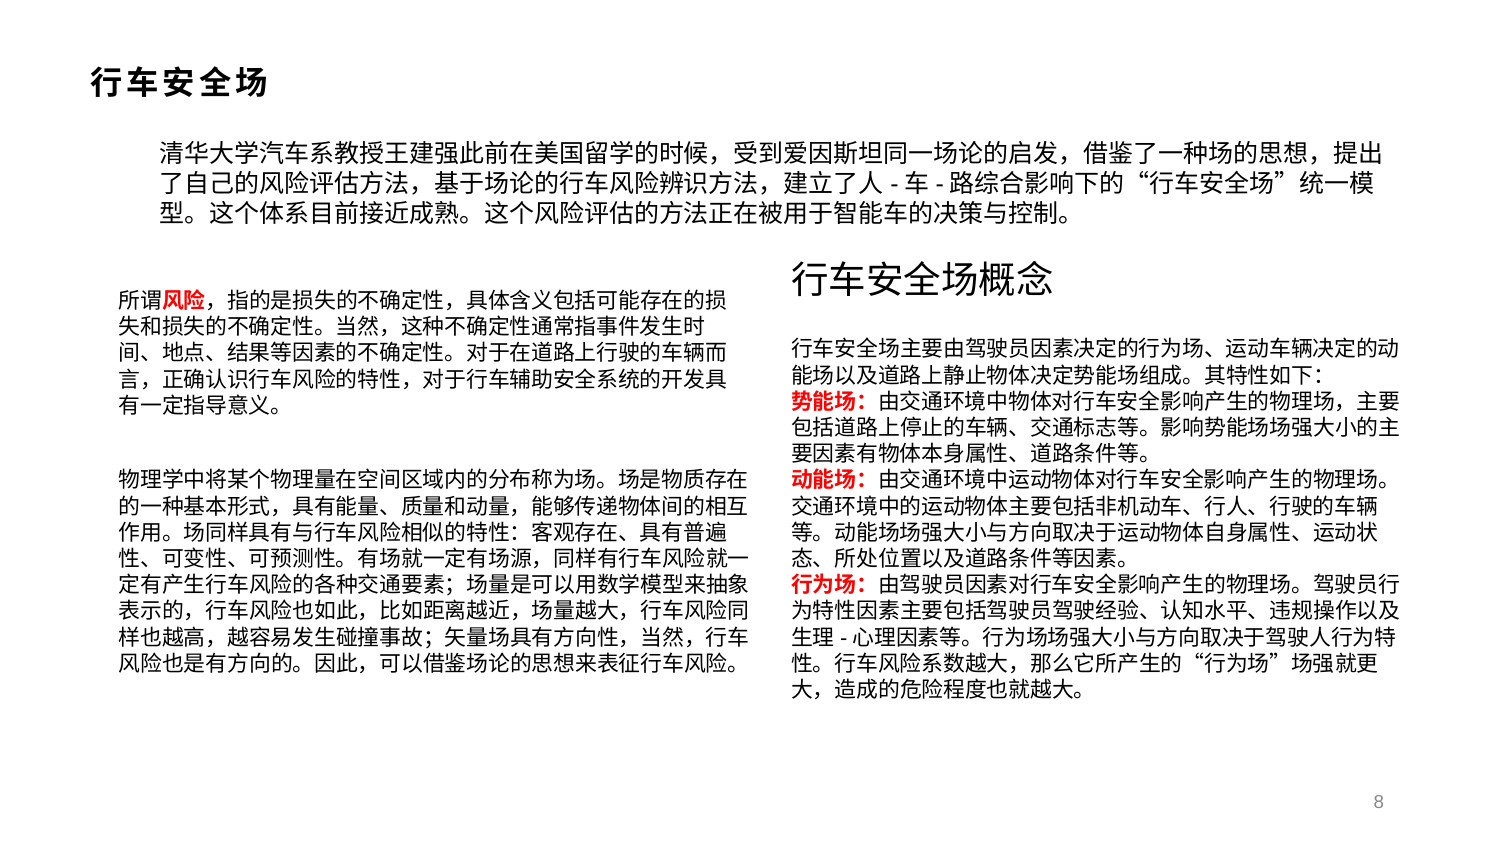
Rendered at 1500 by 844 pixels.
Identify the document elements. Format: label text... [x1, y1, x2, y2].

slide_number 8 [1353, 782, 1392, 819]
text_box 所谓风险，指的是损失的不确定性，具体含义包括可能存在的损失和损失的不确定性。当然，这种不确定性通常指事件发生时间、地点、结果等因素的不确定性。对于在道路上行驶的车辆而言，正确认识行车风险的特性，对于行车辅助安全系统的开发具有一定指导意义。 [103, 279, 750, 425]
text_box 物理学中将某个物理量在空间区域内的分布称为场。场是物质存在的一种基本形式，具有能量、质量和动量，能够传递物体间的相互作用。场同样具有与行车风险相似的特性：客观存在、具有普遍性、可变性、可预测性。有场就一定有场源，同样有行车风险就一定有产生行车风险的各种交通要素；场量是可以用数学模型来抽象表示的，行车风险也如此，比如距离越近，场量越大，行车风险同样也越高，越容易发生碰撞事故；矢量场具有方向性，当然，行车风险也是有方向的。因此，可以借鉴场论的思想来表征行车风险。 [103, 458, 766, 684]
text_box 行车安全场概念 [776, 248, 1126, 309]
title 行车安全场 [81, 54, 1419, 110]
text_box 行车安全场主要由驾驶员因素决定的行为场、运动车辆决定的动能场以及道路上静止物体决定势能场组成。其特性如下： 势能场：由交通环境中物体对行车安全影响产生的物理场，主要包括道路上停止的车辆、交通标志等。影响势能场场强大小的主要因素有物体本身属性、道路条件等。 动能场：由交通环境中运动物体对行车安全影响产生的物理场。交通环境中的运动物体主要包括非机动车、行人、行驶的车辆等。动能场场强大小与方向取决于运动物体自身属性、运动状态、所处位置以及道路条件等因素。 行为场：由驾驶员因素对行车安全影响产生的物理场。驾驶员行为特性因素主要包括驾驶员驾驶经验、认知水平、违规操作以及生理-心理因素等。行为场场强大小与方向取决于驾驶人行为特性。行车风险系数越大，那么它所产生的“行为场”场强就更大，造成的危险程度也就越大。 [776, 327, 1423, 710]
text_box 清华大学汽车系教授王建强此前在美国留学的时候，受到爱因斯坦同一场论的启发，借鉴了一种场的思想，提出了自己的风险评估方法，基于场论的行车风险辨识方法，建立了人-车-路综合影响下的“行车安全场”统一模型。这个体系目前接近成熟。这个风险评估的方法正在被用于智能车的决策与控制。 [144, 129, 1409, 235]
